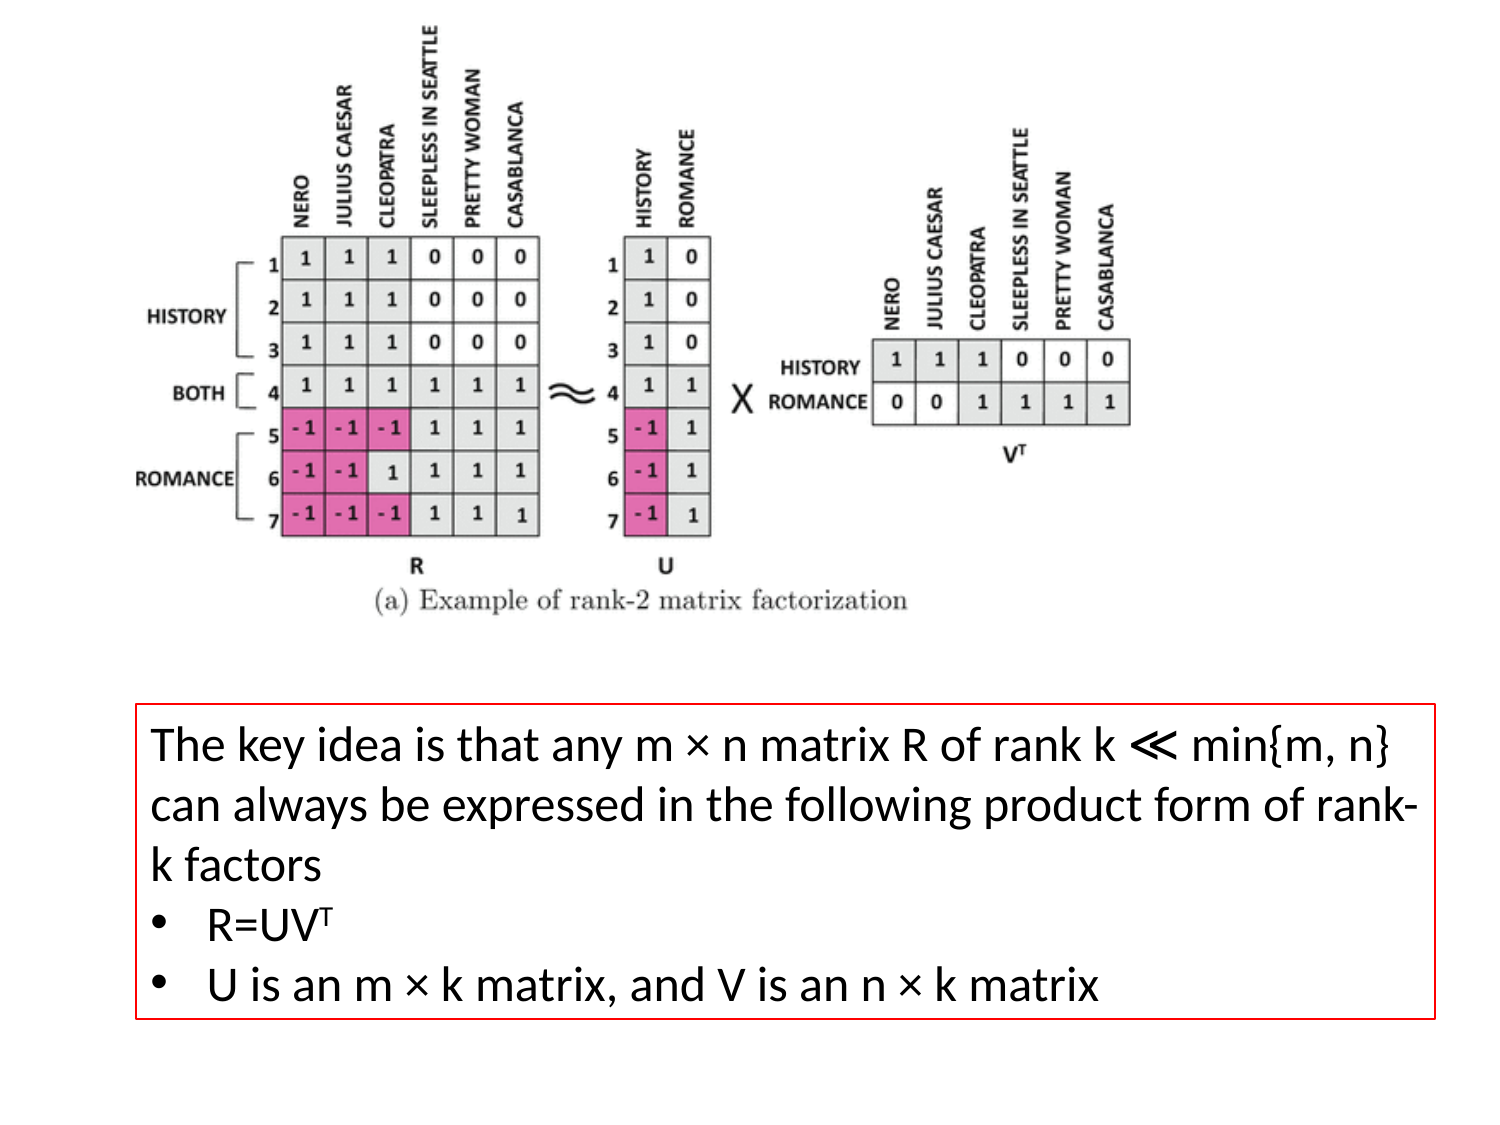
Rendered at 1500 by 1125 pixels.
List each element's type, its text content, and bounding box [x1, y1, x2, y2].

text_box The key idea is that any m × n matrix R of rank k ≪ min{m, n} can always be expressed in the following product form of rank-k factors R=UVT U is an m × k matrix, and V is an n × k matrix [135, 704, 1435, 1019]
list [135, 18, 1131, 622]
